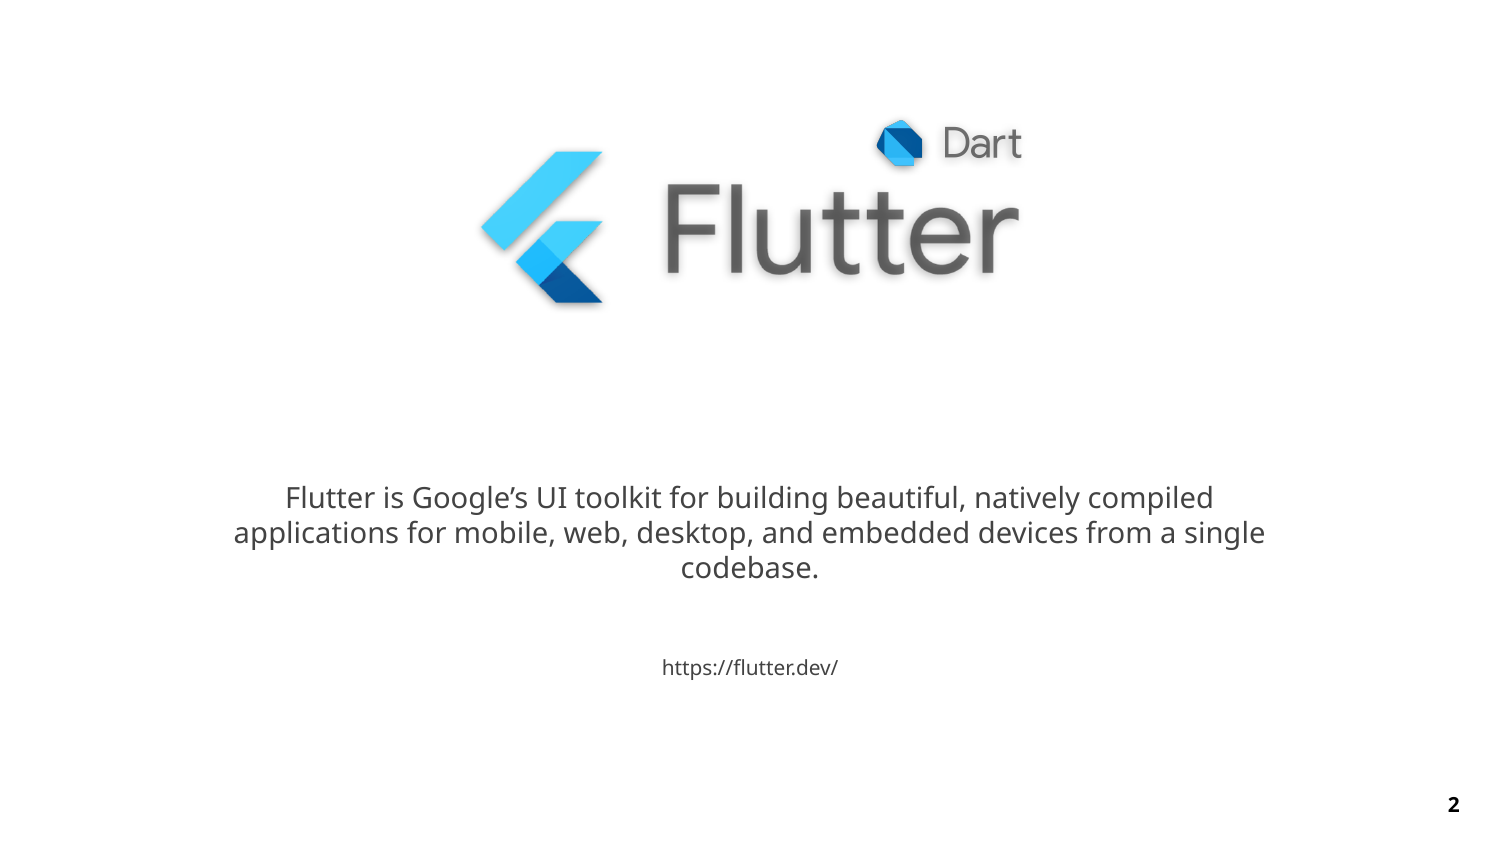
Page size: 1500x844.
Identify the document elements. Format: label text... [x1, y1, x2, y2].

text_box 2 [1415, 778, 1498, 830]
text_box Flutter is Google’s UI toolkit for building beautiful, natively compiled applications for mobile, web, desktop, and embedded devices from a single codebase. https://flutter.dev/ [217, 464, 1283, 695]
picture [478, 119, 1022, 305]
